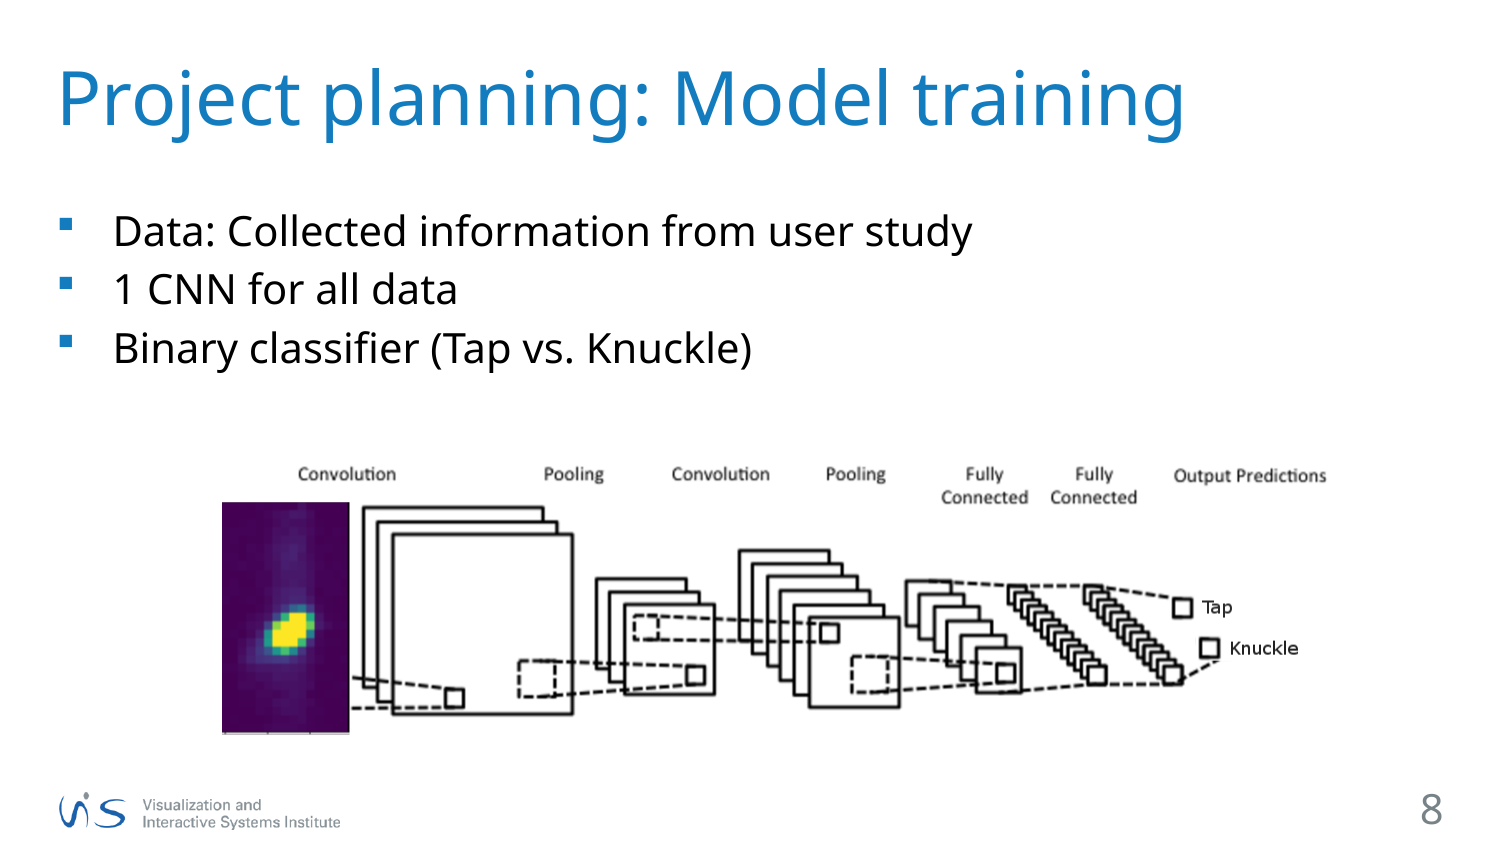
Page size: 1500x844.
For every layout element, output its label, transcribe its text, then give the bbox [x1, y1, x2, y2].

list Data: Collected information from user study 1 CNN for all data Binary classifier (Tap vs. Knuckle) [41, 197, 1459, 755]
title Project planning: Model training [41, 28, 1459, 163]
slide_number 8 [1014, 785, 1459, 838]
picture [59, 792, 340, 830]
picture [103, 422, 1397, 775]
